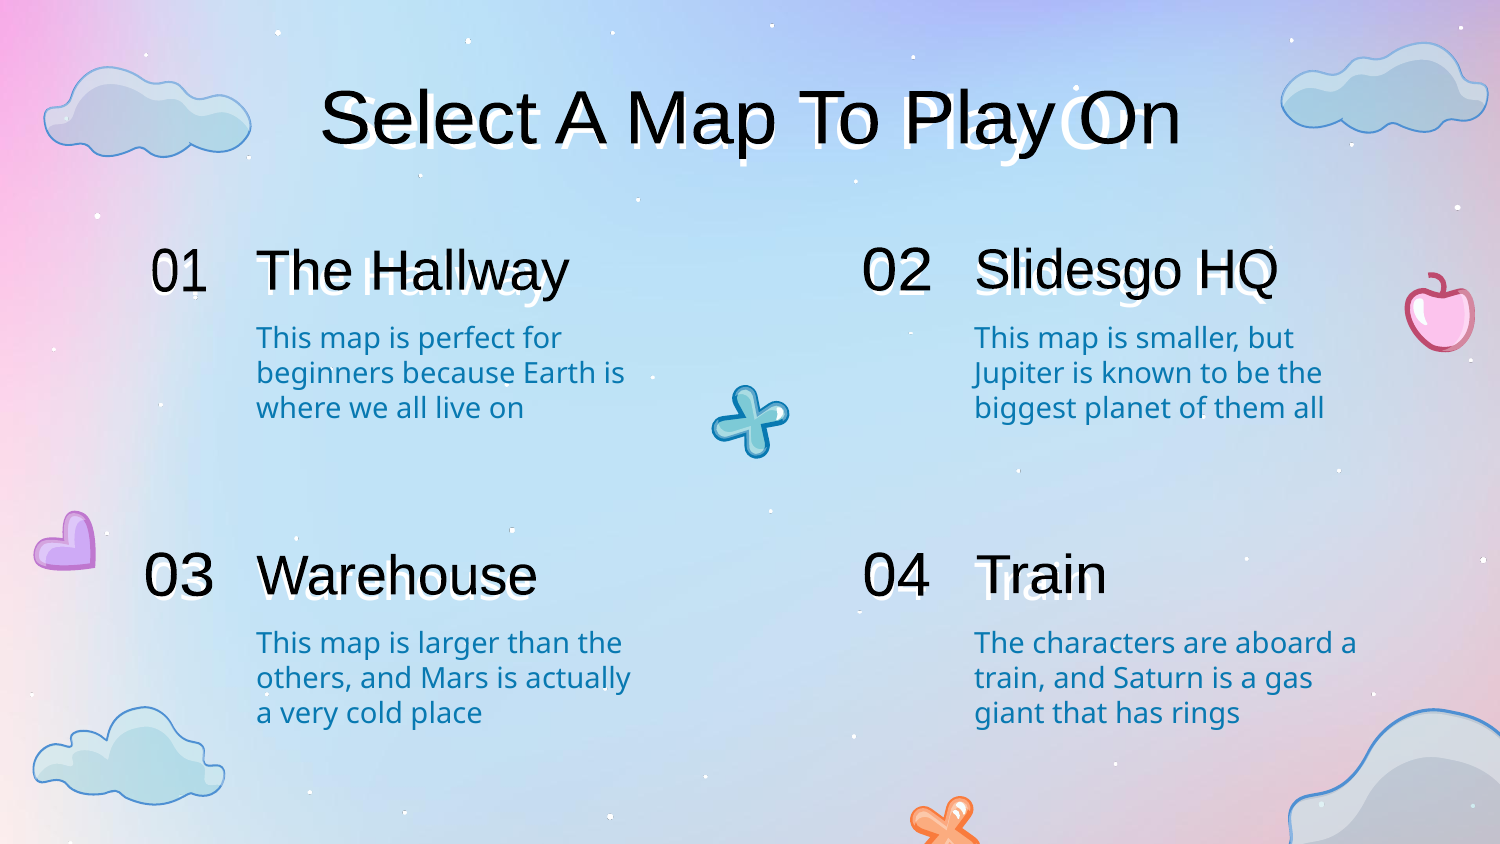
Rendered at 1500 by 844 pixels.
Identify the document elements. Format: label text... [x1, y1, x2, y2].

subtitle The characters are aboard a train, and Saturn is a gas giant that has rings [959, 610, 1383, 745]
title 03 [117, 536, 242, 623]
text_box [1400, 272, 1481, 353]
picture [0, 0, 1500, 844]
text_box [31, 510, 99, 571]
title The Hallway [242, 231, 666, 305]
title 01 [117, 231, 242, 318]
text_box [709, 384, 790, 459]
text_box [909, 795, 982, 844]
title 04 [835, 536, 959, 623]
subtitle This map is larger than the others, and Mars is actually a very cold place [241, 610, 666, 745]
title Slidesgo HQ [959, 231, 1383, 305]
subtitle This map is perfect for beginners because Earth is where we all live on [241, 305, 666, 440]
title 02 [835, 231, 959, 318]
title Train [959, 536, 1383, 610]
title Select A Map To Play On [118, 72, 1382, 167]
title Warehouse [242, 536, 666, 610]
subtitle This map is smaller, but Jupiter is known to be the biggest planet of them all [959, 305, 1383, 440]
